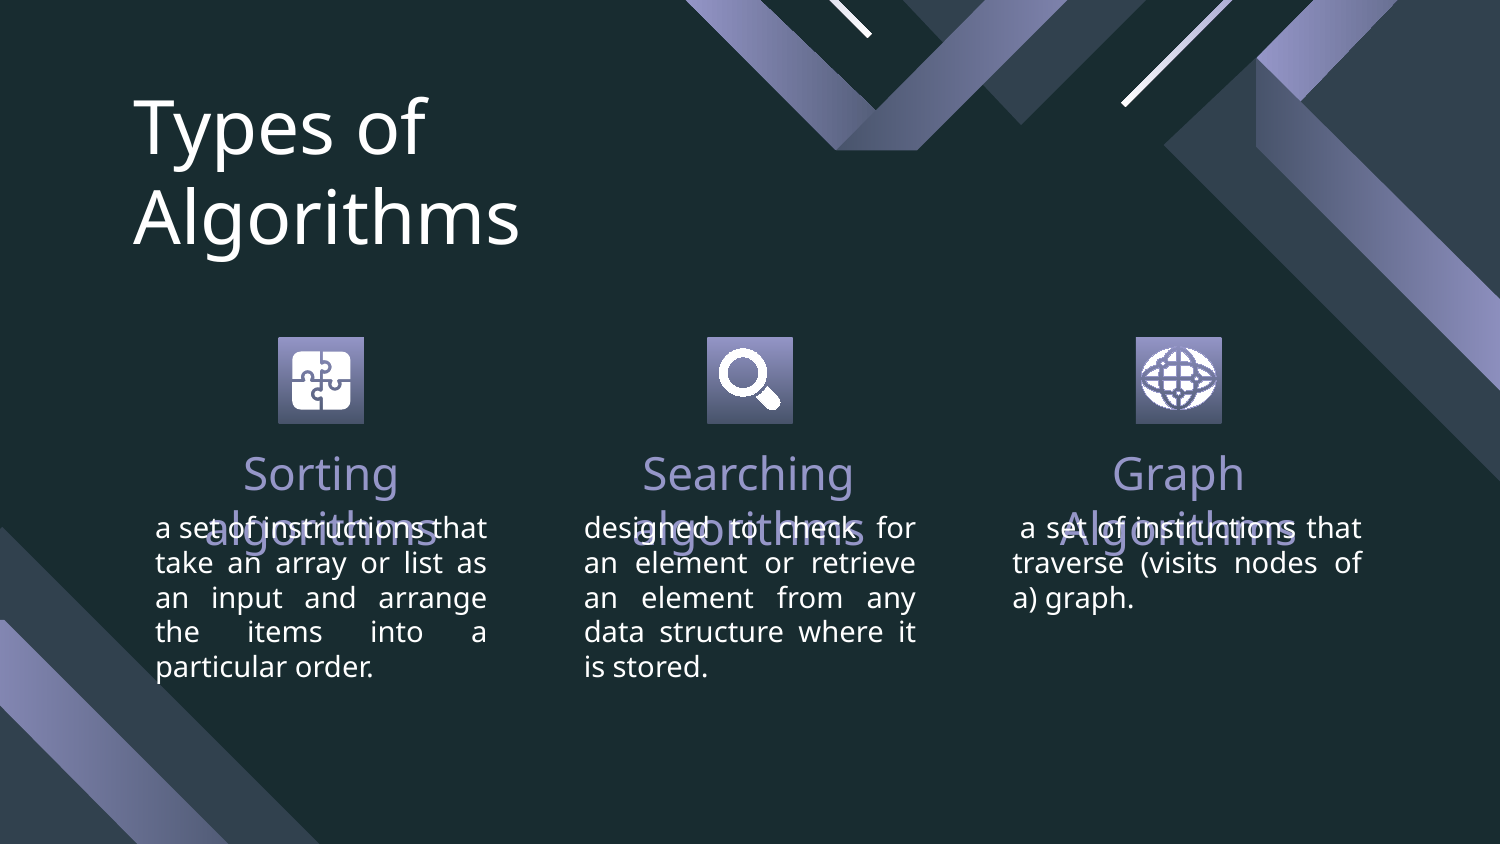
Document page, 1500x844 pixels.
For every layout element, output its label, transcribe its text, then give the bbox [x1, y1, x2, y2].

subtitle designed to check for an element or retrieve an element from any data structure where it is stored. [568, 493, 932, 628]
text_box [1140, 346, 1217, 410]
subtitle Graph Algorithms [997, 429, 1360, 493]
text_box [291, 351, 351, 410]
subtitle Sorting algorithms [140, 429, 503, 493]
text_box [1135, 411, 1222, 424]
text_box [1135, 337, 1222, 353]
subtitle a set of instructions that take an array or list as an input and arrange the items into a particular order. [140, 493, 503, 628]
text_box [278, 337, 364, 424]
title Types of Algorithms [118, 64, 750, 159]
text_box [718, 348, 782, 410]
subtitle Searching algorithms [559, 429, 939, 499]
text_box [707, 337, 793, 424]
subtitle a set of instructions that traverse (visits nodes of a) graph. [997, 493, 1378, 628]
